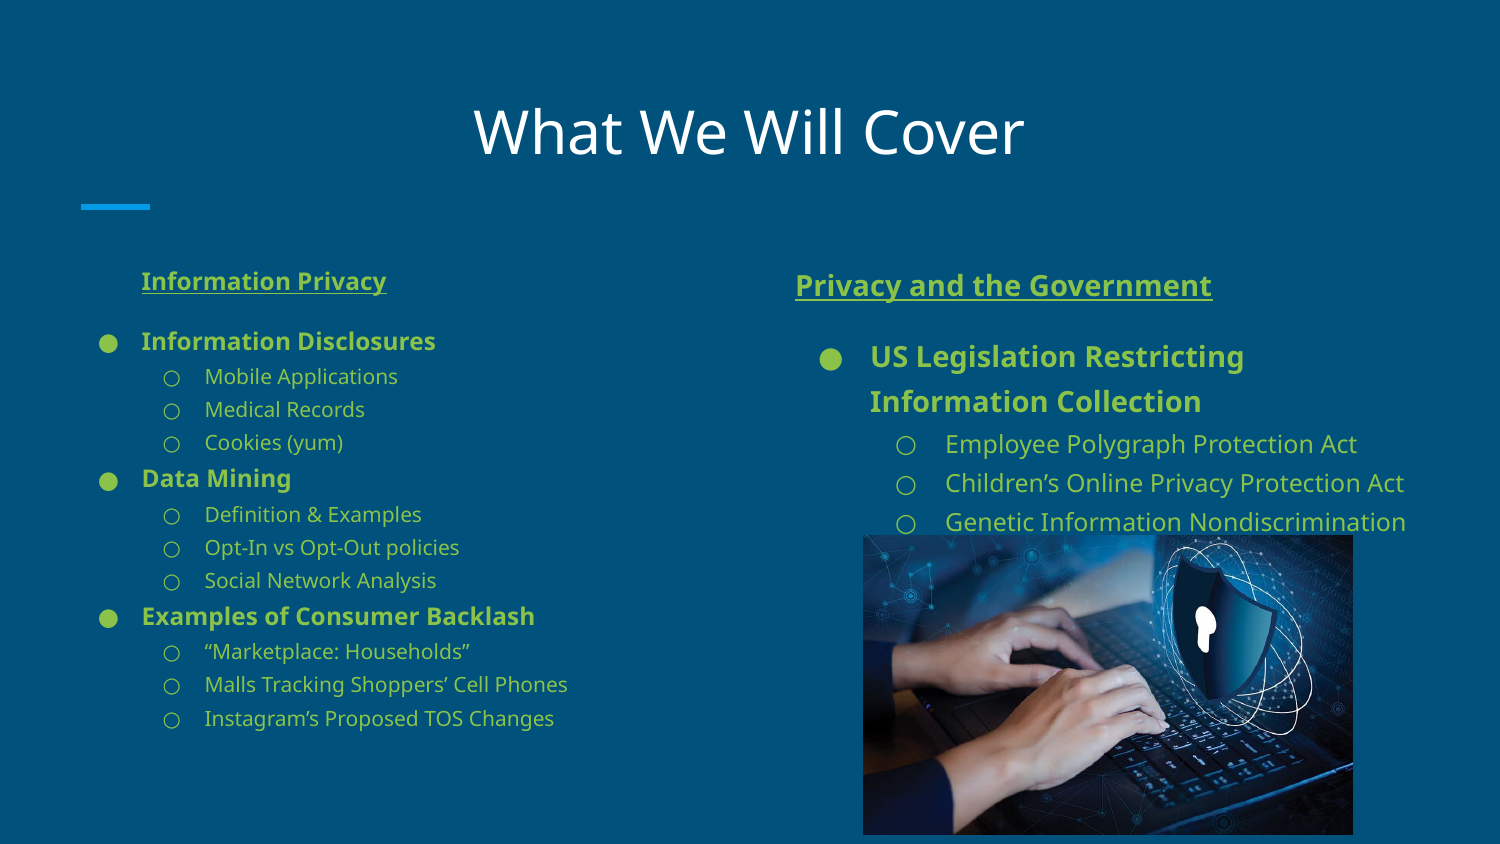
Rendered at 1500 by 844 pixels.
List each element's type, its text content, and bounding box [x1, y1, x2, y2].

title What We Will Cover [63, 75, 1437, 188]
list Privacy and the Government US Legislation Restricting Information Collection Employee Polygraph Protection Act Children’s Online Privacy Protection Act Genetic Information Nondiscrimination Act [780, 244, 1437, 750]
list Information Privacy Information Disclosures Mobile Applications Medical Records Cookies (yum) Data Mining Definition & Examples Opt-In vs Opt-Out policies Social Network Analysis Examples of Consumer Backlash “Marketplace: Households” Malls Tracking Shoppers’ Cell Phones Instagram’s Proposed TOS Changes [63, 244, 720, 750]
picture [864, 536, 1352, 834]
